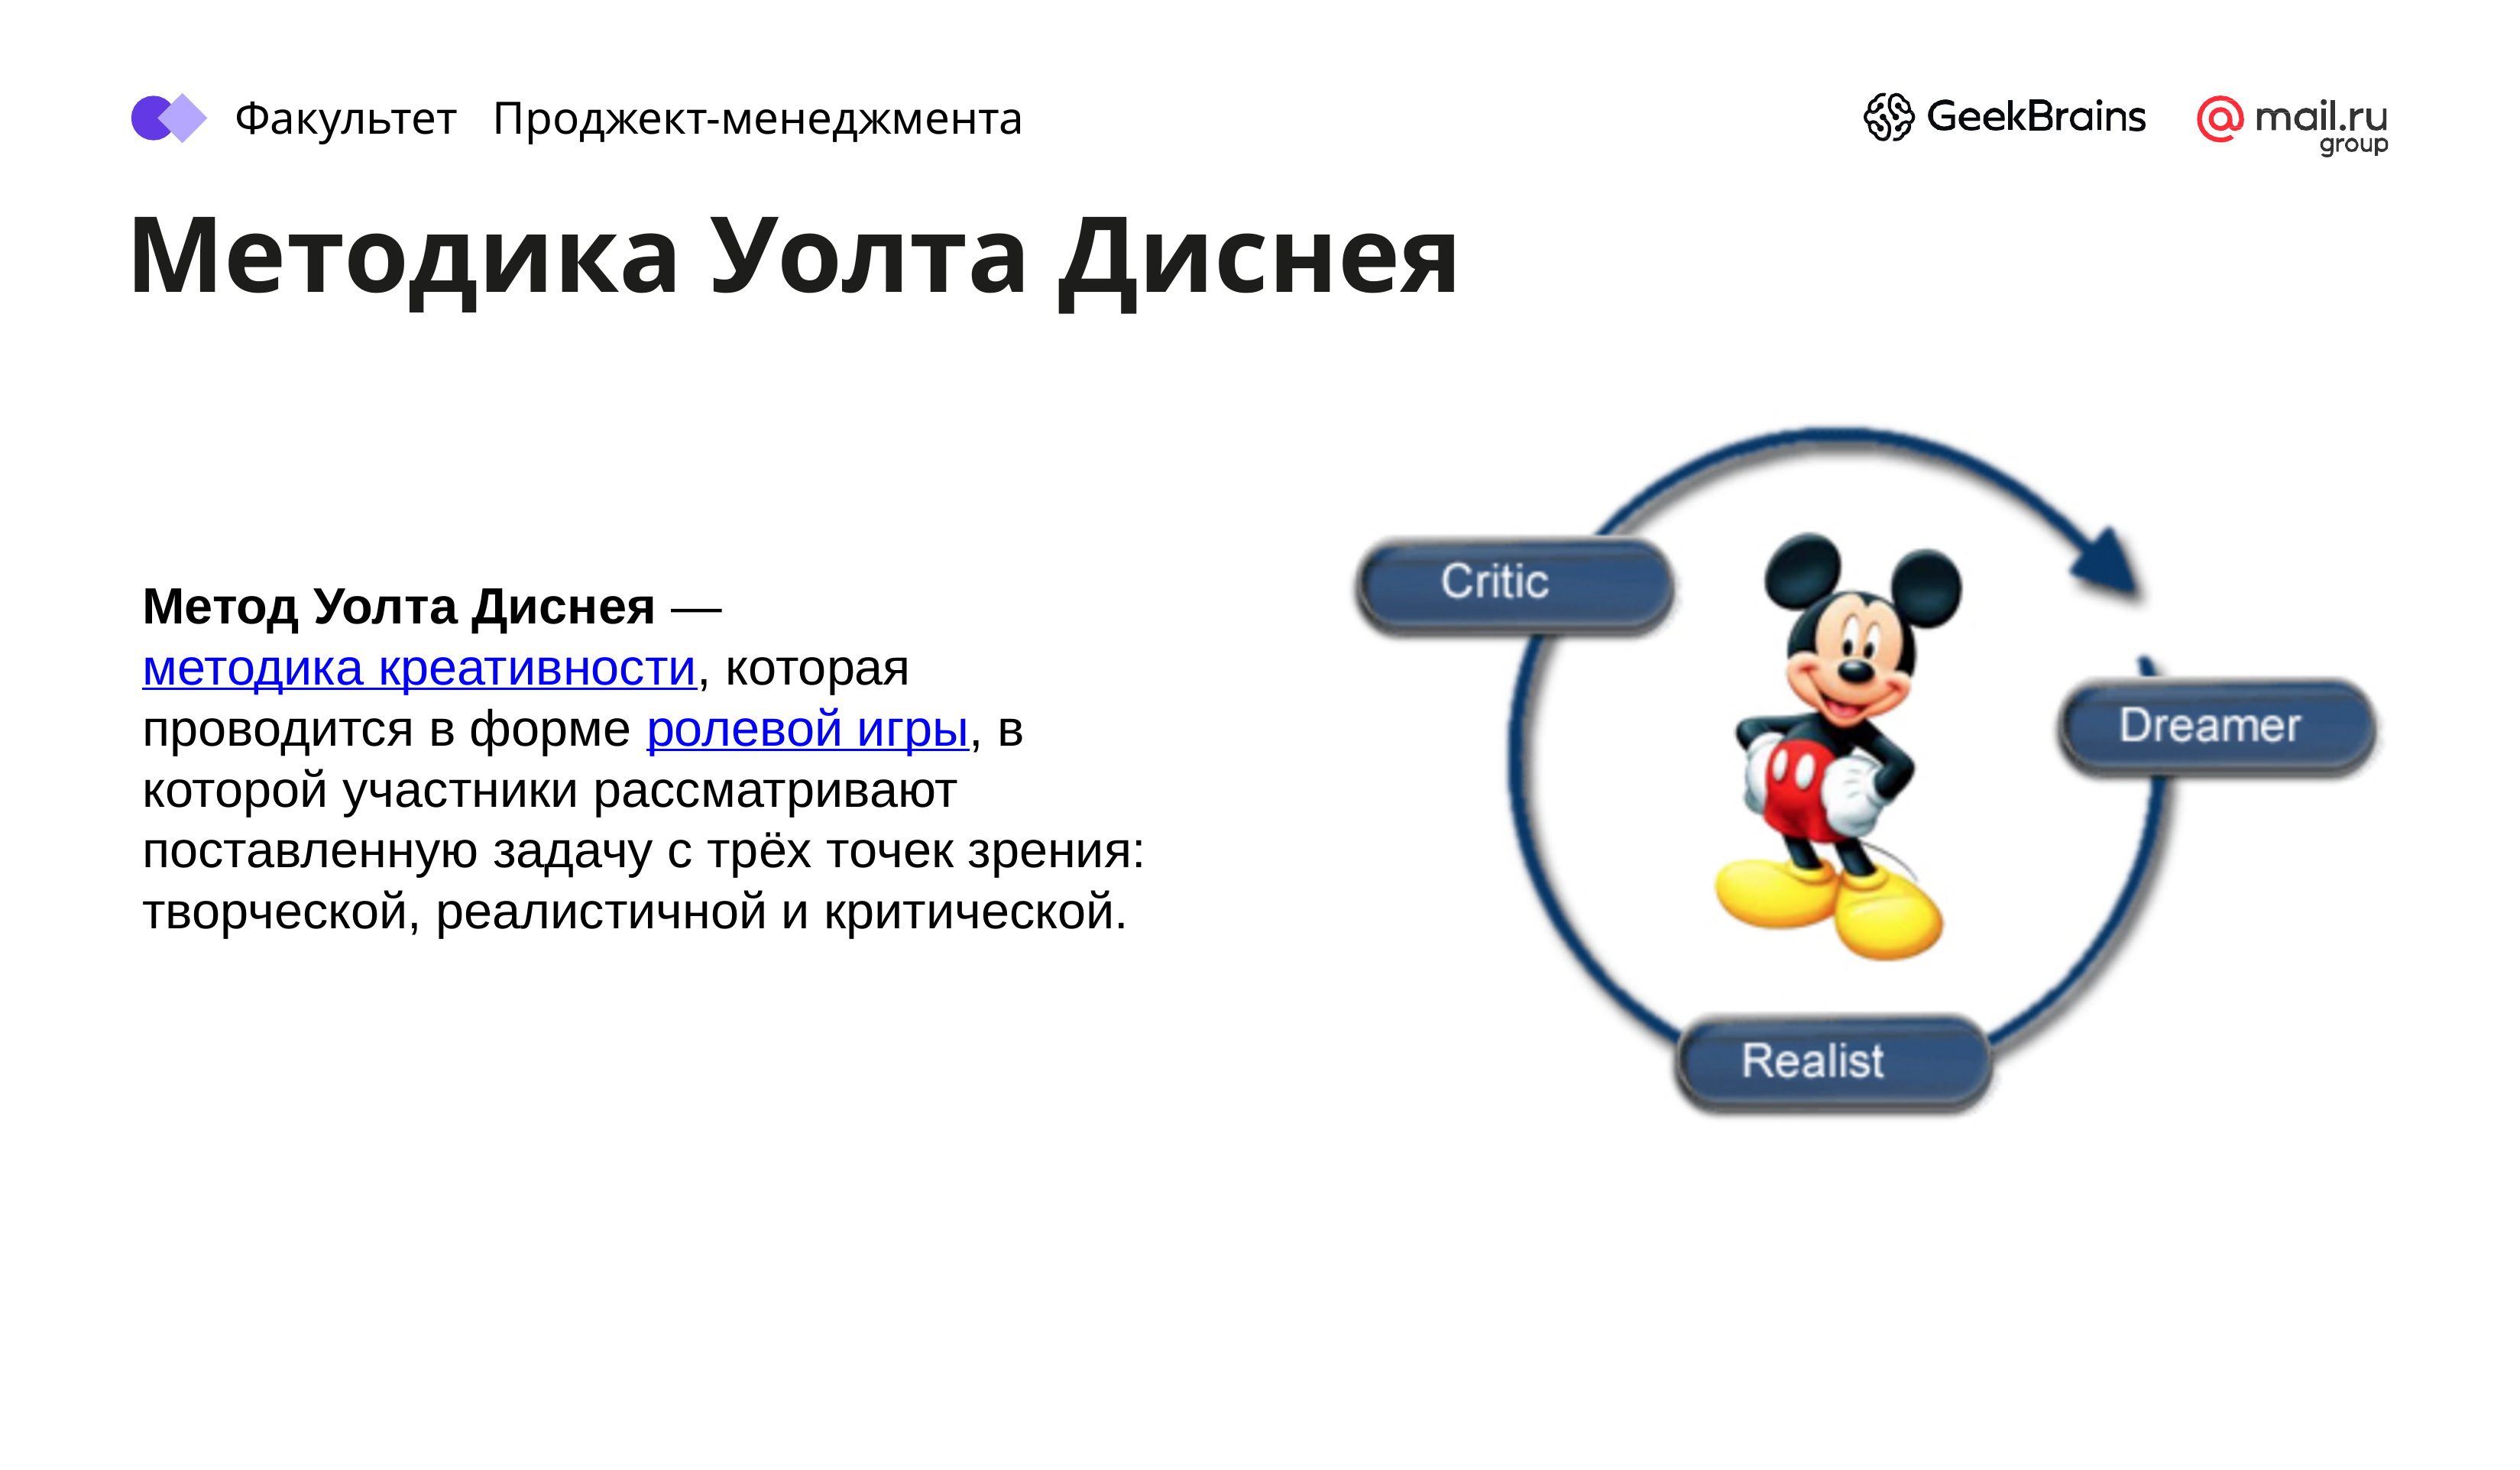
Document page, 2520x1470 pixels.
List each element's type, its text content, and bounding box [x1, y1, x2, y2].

text_box Факультет Проджект-менеджмента [223, 78, 1807, 151]
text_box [1863, 92, 2389, 157]
text_box Метод Уолта Диснея — методика креативности, которая проводится в форме ролевой игры, в которой участники рассматривают поставленную задачу с трёх точек зрения: творческой, реалистичной и критической. [131, 567, 1168, 945]
picture [1233, 320, 2450, 1195]
title Методика Уолта Диснея [124, 175, 2005, 322]
text_box [157, 92, 208, 144]
text_box [131, 96, 171, 141]
